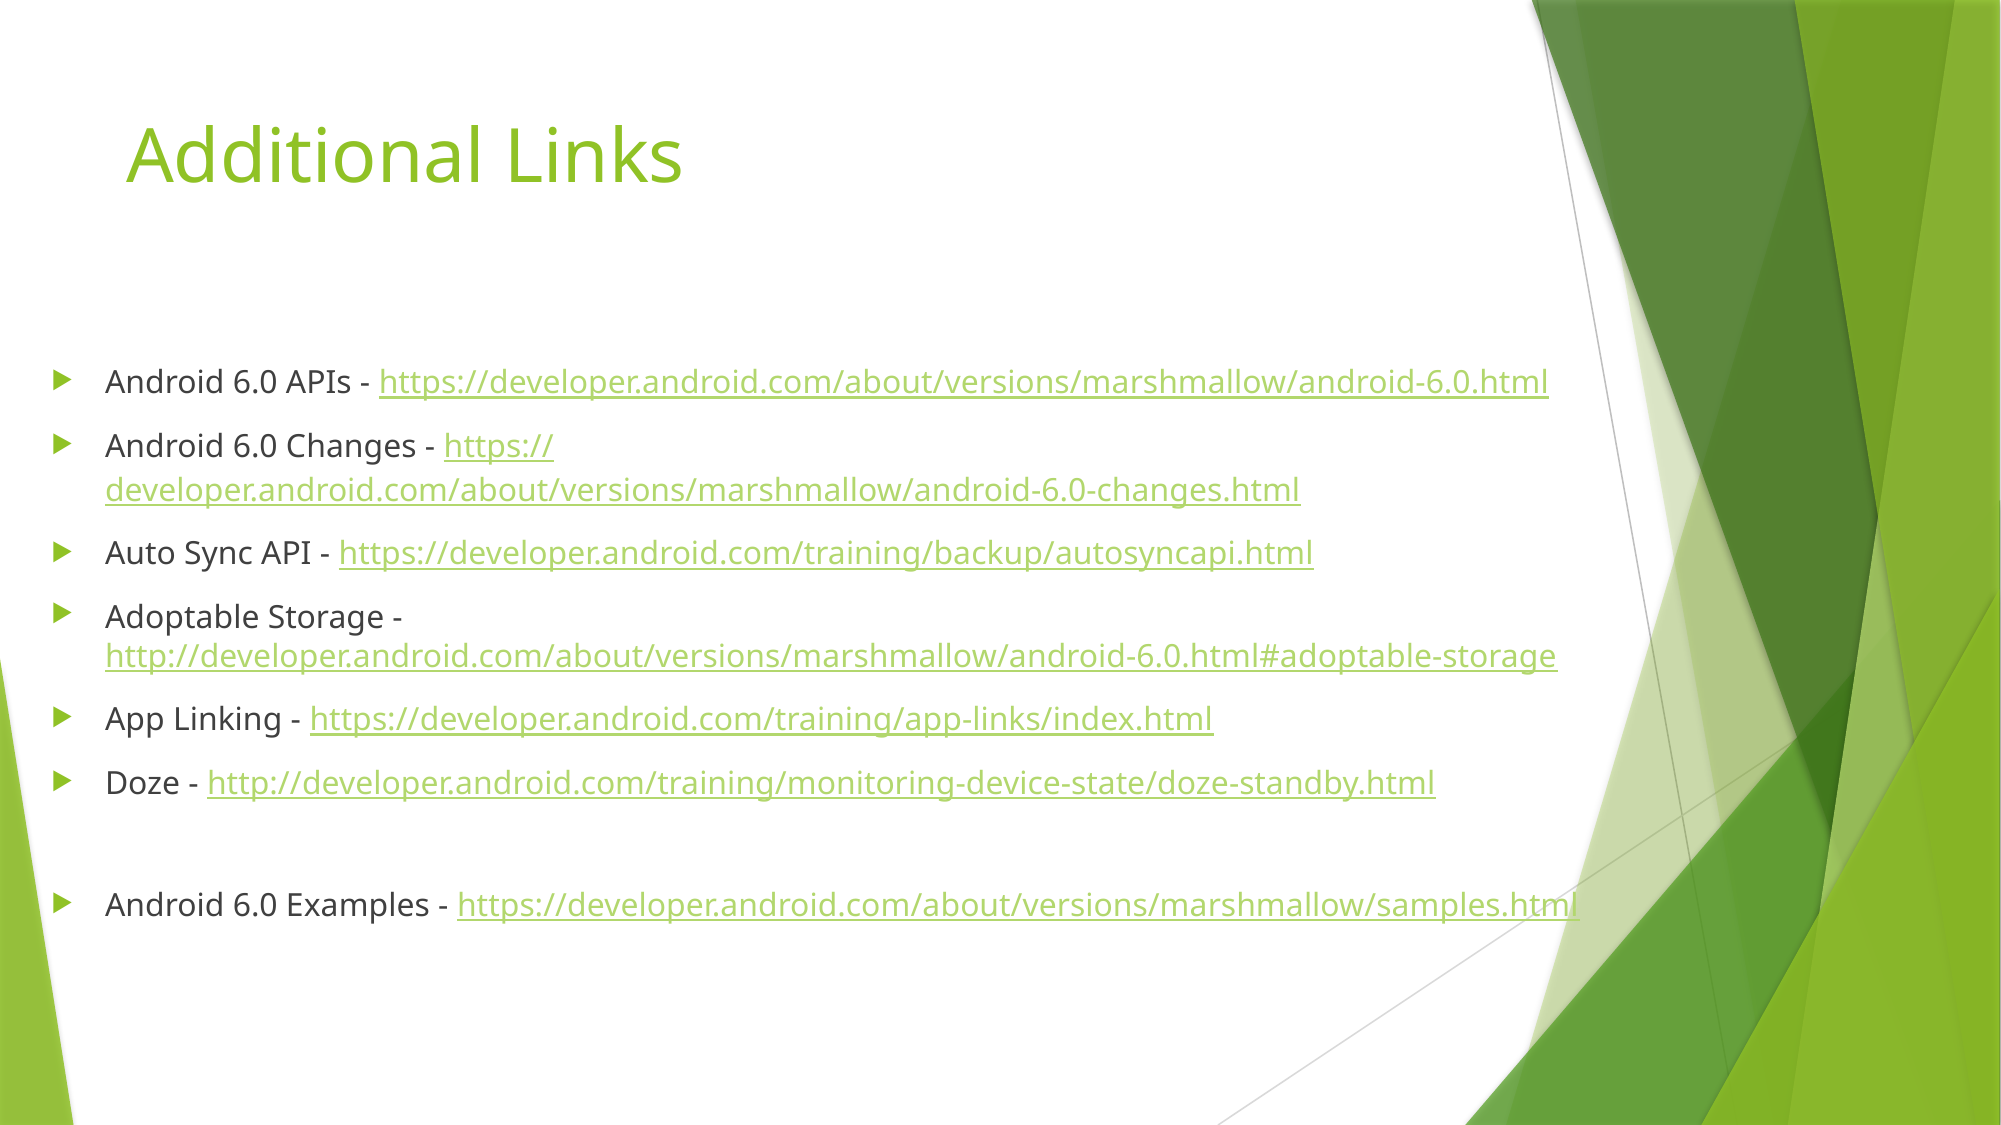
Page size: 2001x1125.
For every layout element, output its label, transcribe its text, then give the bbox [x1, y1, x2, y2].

title Additional Links [111, 99, 1522, 317]
list Android 6.0 APIs - https://developer.android.com/about/versions/marshmallow/android-6.0.html Android 6.0 Changes - https://developer.android.com/about/versions/marshmallow/android-6.0-changes.html Auto Sync API - https://developer.android.com/training/backup/autosyncapi.html Adoptable Storage - http://developer.android.com/about/versions/marshmallow/android-6.0.html#adoptable-storage App Linking - https://developer.android.com/training/app-links/index.html Doze - http://developer.android.com/training/monitoring-device-state/doze-standby.html Android 6.0 Examples - https://developer.android.com/about/versions/marshmallow/samples.html [36, 354, 1620, 992]
